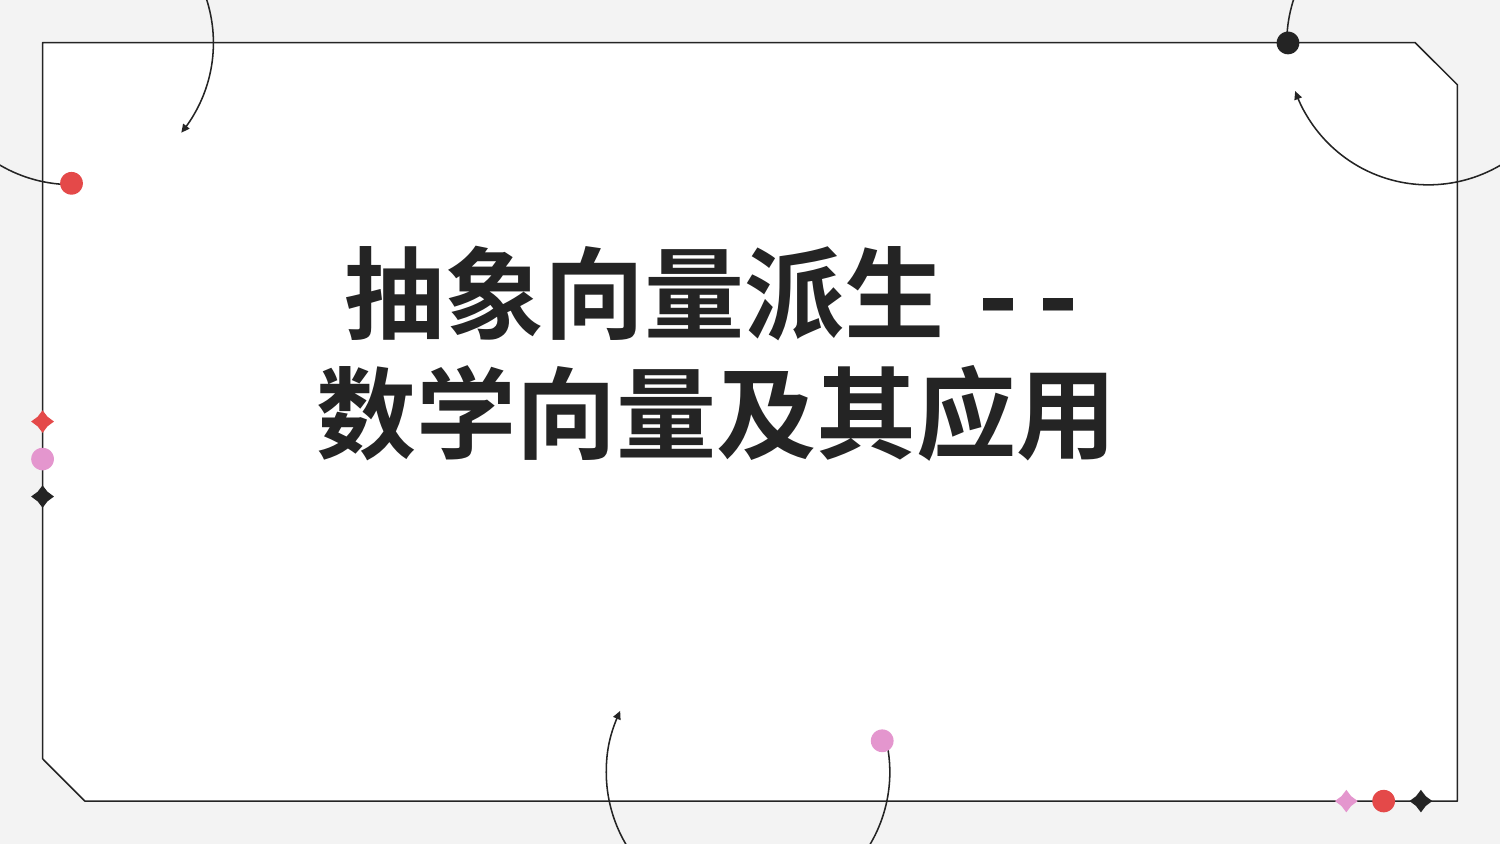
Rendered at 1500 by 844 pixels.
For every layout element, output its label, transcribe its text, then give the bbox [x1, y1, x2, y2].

text_box [870, 729, 894, 753]
title 抽象向量派生-- 数学向量及其应用 [298, 324, 1135, 487]
text_box [606, 710, 890, 844]
